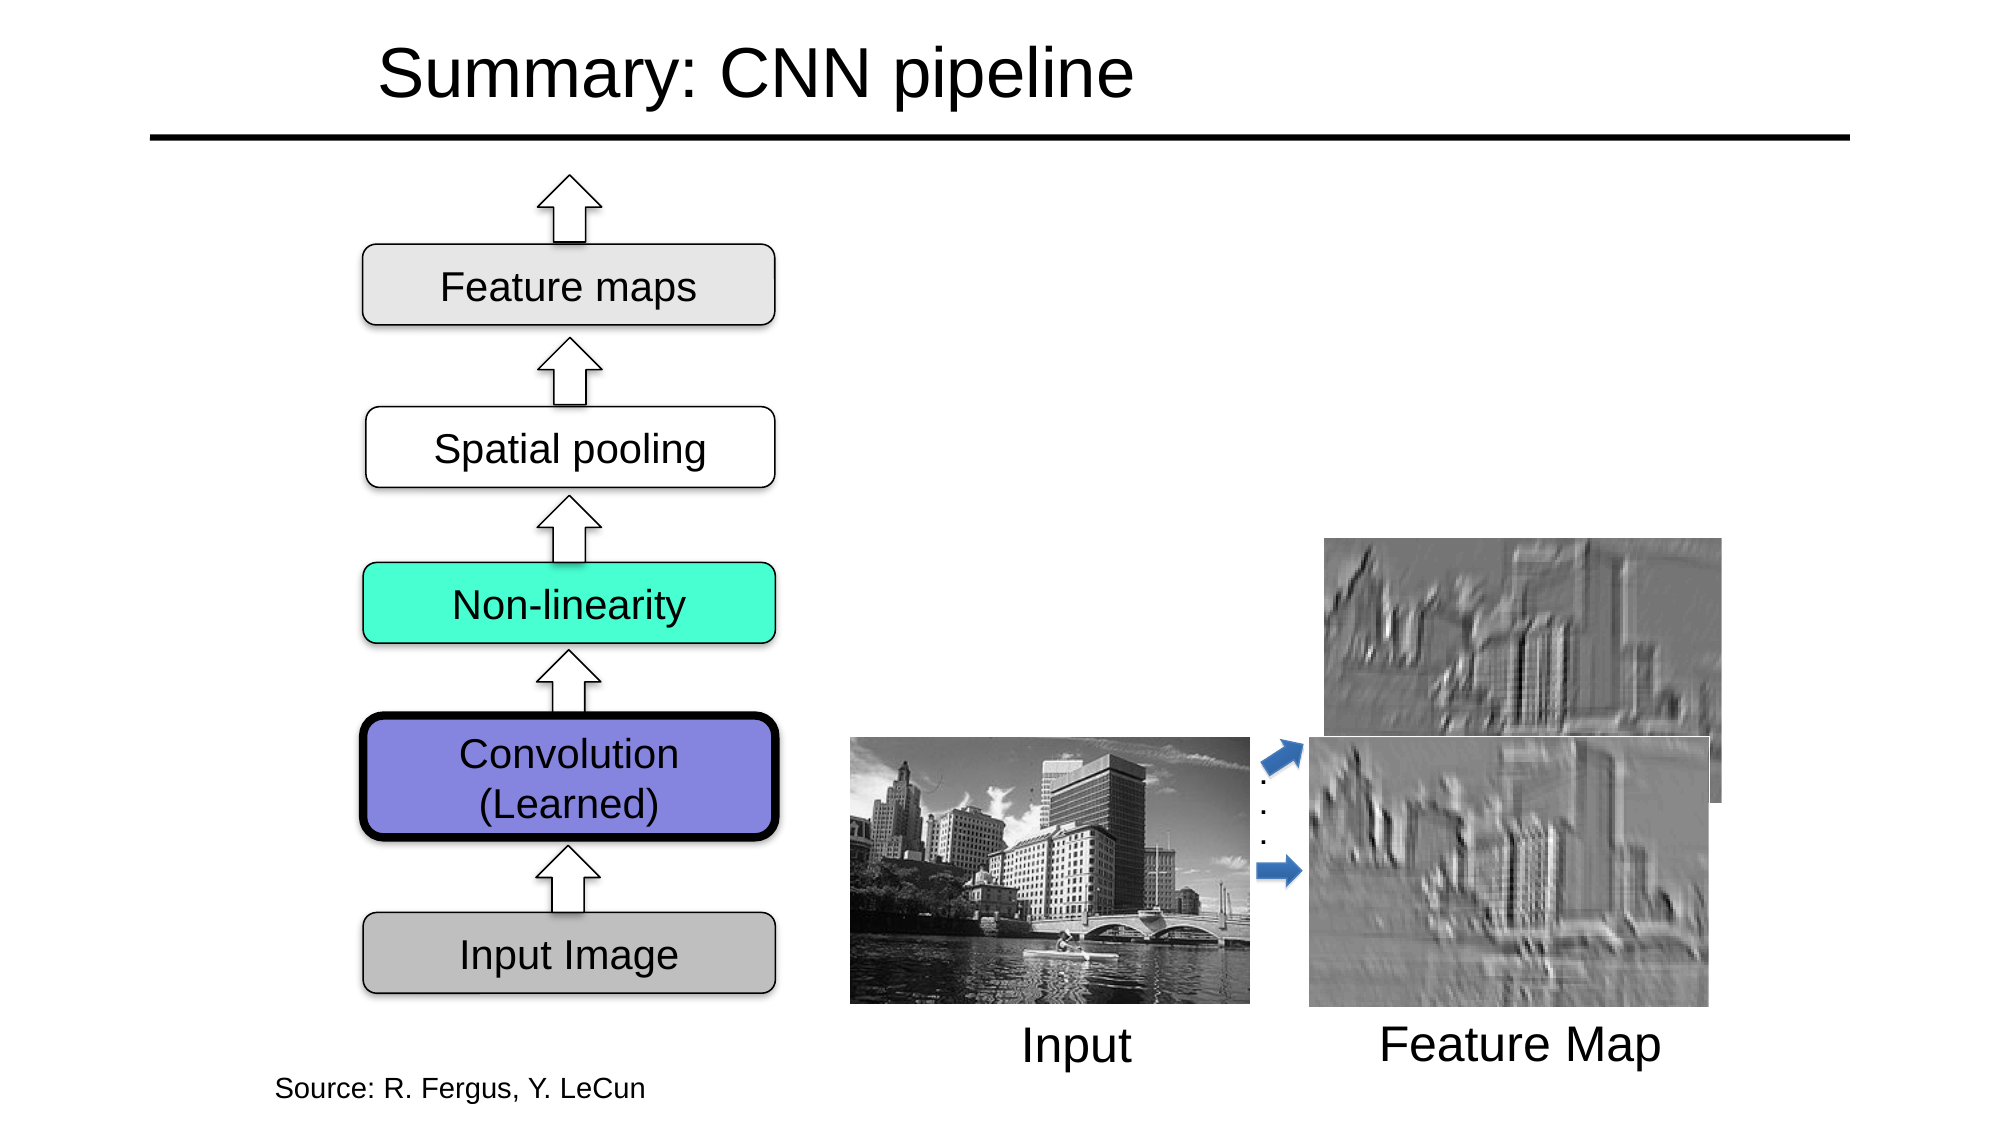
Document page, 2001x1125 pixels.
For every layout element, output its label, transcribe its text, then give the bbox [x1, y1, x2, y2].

text_box [535, 844, 601, 914]
text_box [536, 494, 603, 564]
text_box Spatial pooling [365, 405, 776, 489]
text_box [535, 652, 602, 713]
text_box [849, 537, 1722, 1081]
text_box [536, 174, 603, 243]
text_box Source: R. Fergus, Y. LeCun [259, 1062, 662, 1113]
text_box Convolution (Learned) [362, 714, 777, 839]
text_box Input Image [362, 911, 777, 995]
title Summary: CNN pipeline [362, 0, 1788, 138]
text_box Feature maps [361, 243, 776, 326]
text_box [537, 336, 603, 406]
text_box Non-linearity [362, 561, 777, 644]
